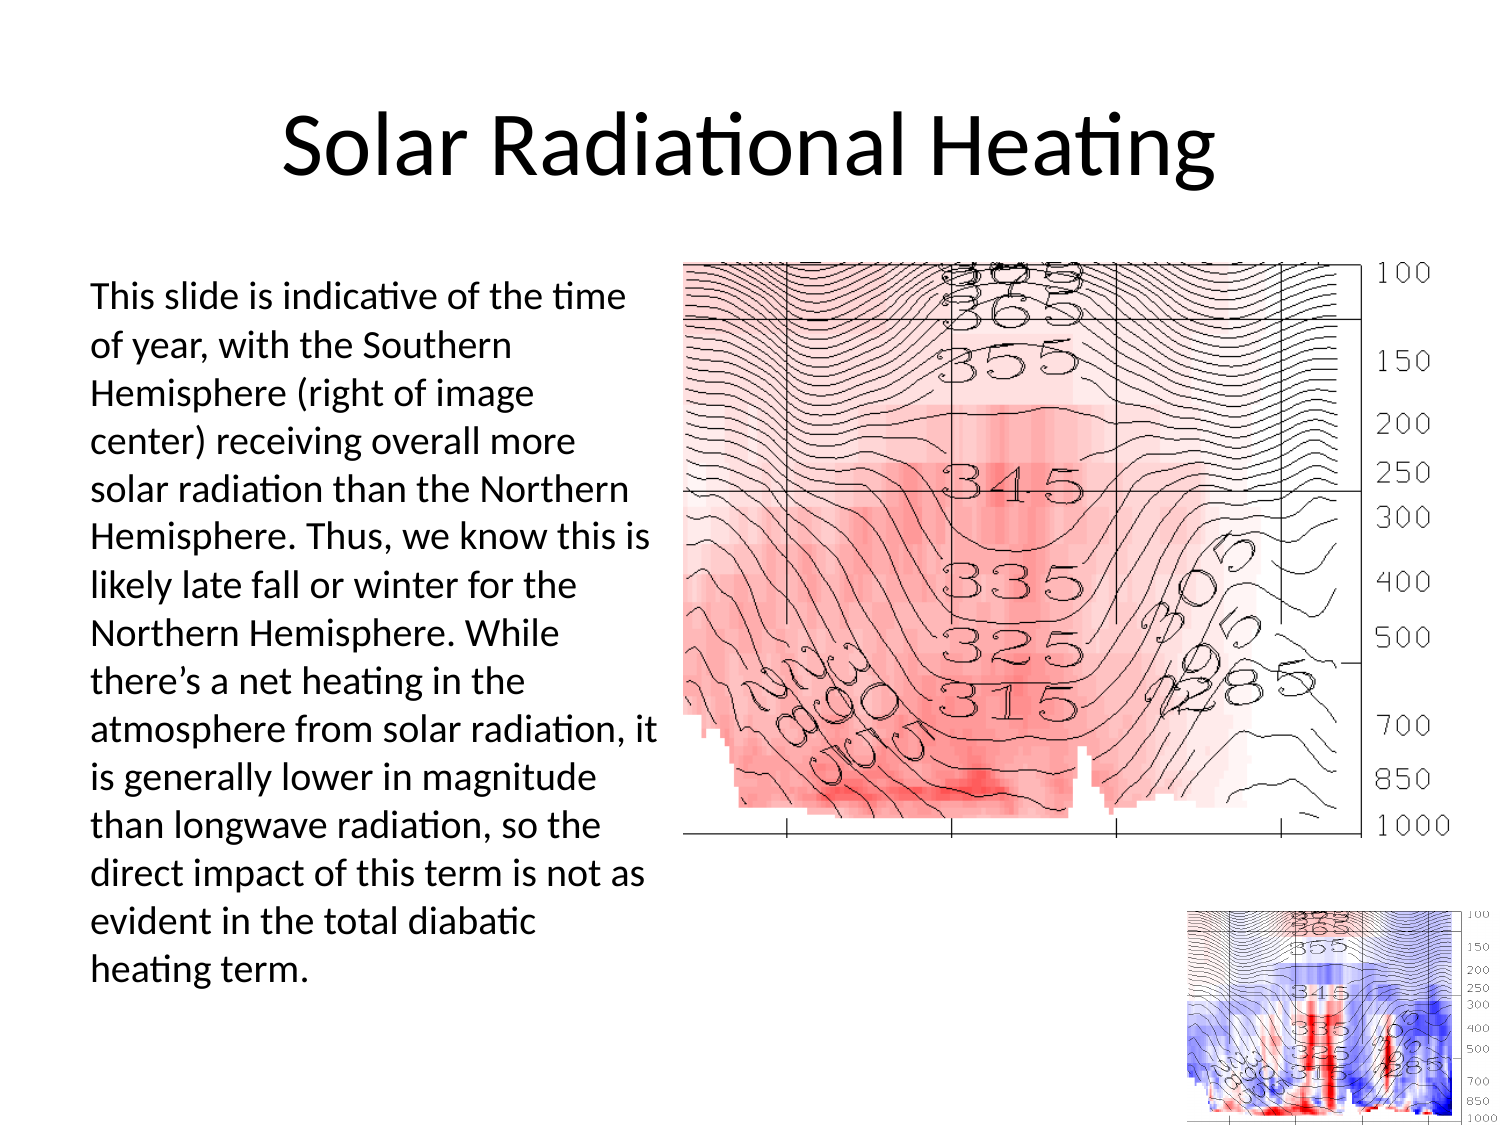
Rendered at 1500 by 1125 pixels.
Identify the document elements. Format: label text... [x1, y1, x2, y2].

picture [683, 262, 1463, 838]
title Solar Radiational Heating [75, 45, 1425, 233]
list This slide is indicative of the time of year, with the Southern Hemisphere (right of image center) receiving overall more solar radiation than the Northern Hemisphere. Thus, we know this is likely late fall or winter for the Northern Hemisphere. While there’s a net heating in the atmosphere from solar radiation, it is generally lower in magnitude than longwave radiation, so the direct impact of this term is not as evident in the total diabatic heating term. [75, 262, 675, 1005]
picture [1186, 911, 1500, 1125]
